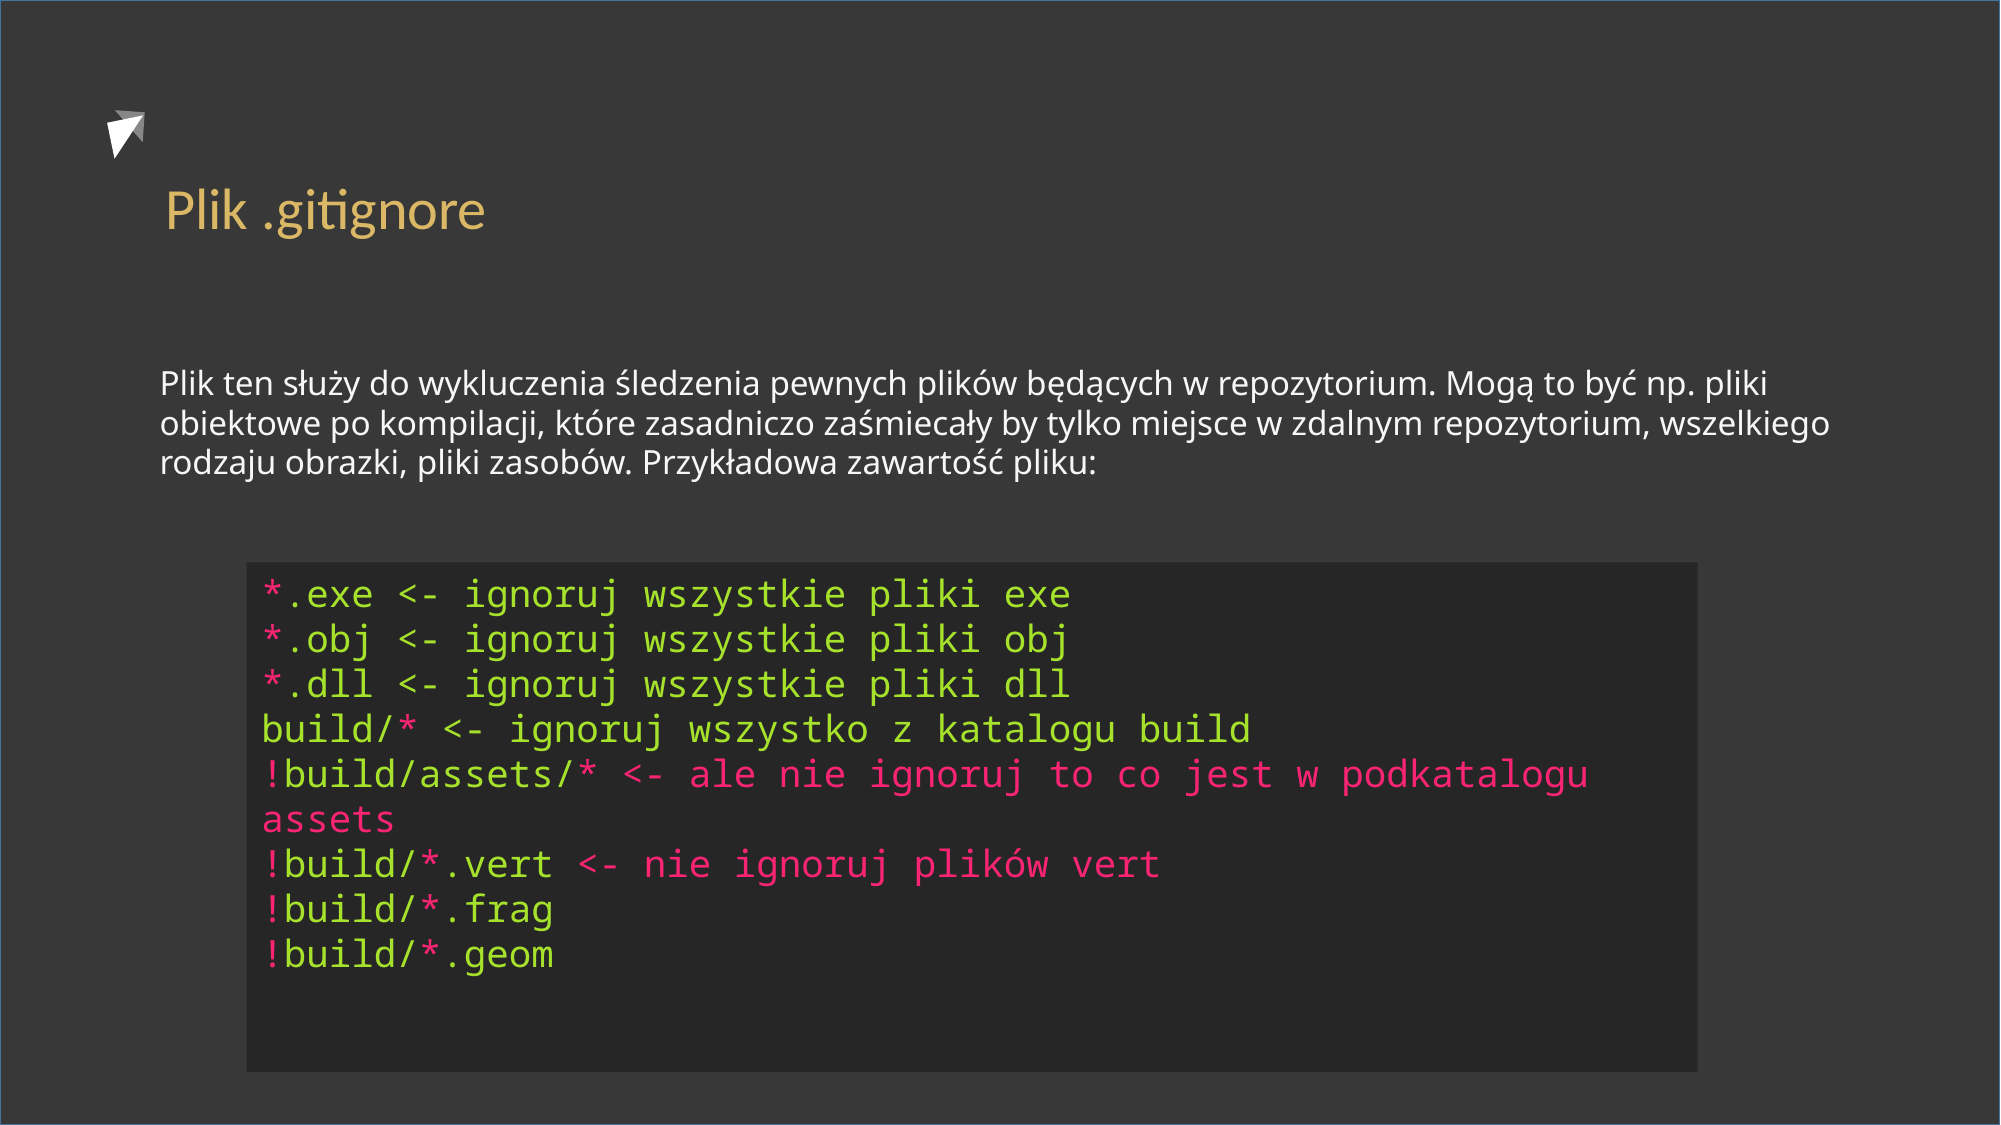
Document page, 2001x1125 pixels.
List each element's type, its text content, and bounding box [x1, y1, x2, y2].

text_box [112, 108, 146, 145]
text_box Plik .gitignore [150, 164, 1151, 249]
text_box [105, 119, 133, 162]
text_box *.exe <- ignoruj wszystkie pliki exe *.obj <- ignoruj wszystkie pliki obj *.dll <- ignoruj wszystkie pliki dll build/* <- ignoruj wszystko z katalogu build !build/assets/* <- ale nie ignoruj to co jest w podkatalogu assets !build/*.vert <- nie ignoruj plików vert !build/*.frag !build/*.geom [246, 562, 1698, 1073]
text_box [0, 0, 2000, 1125]
text_box Plik ten służy do wykluczenia śledzenia pewnych plików będących w repozytorium. Mogą to być np. pliki obiektowe po kompilacji, które zasadniczo zaśmiecały by tylko miejsce w zdalnym repozytorium, wszelkiego rodzaju obrazki, pliki zasobów. Przykładowa zawartość pliku: [144, 354, 1867, 489]
